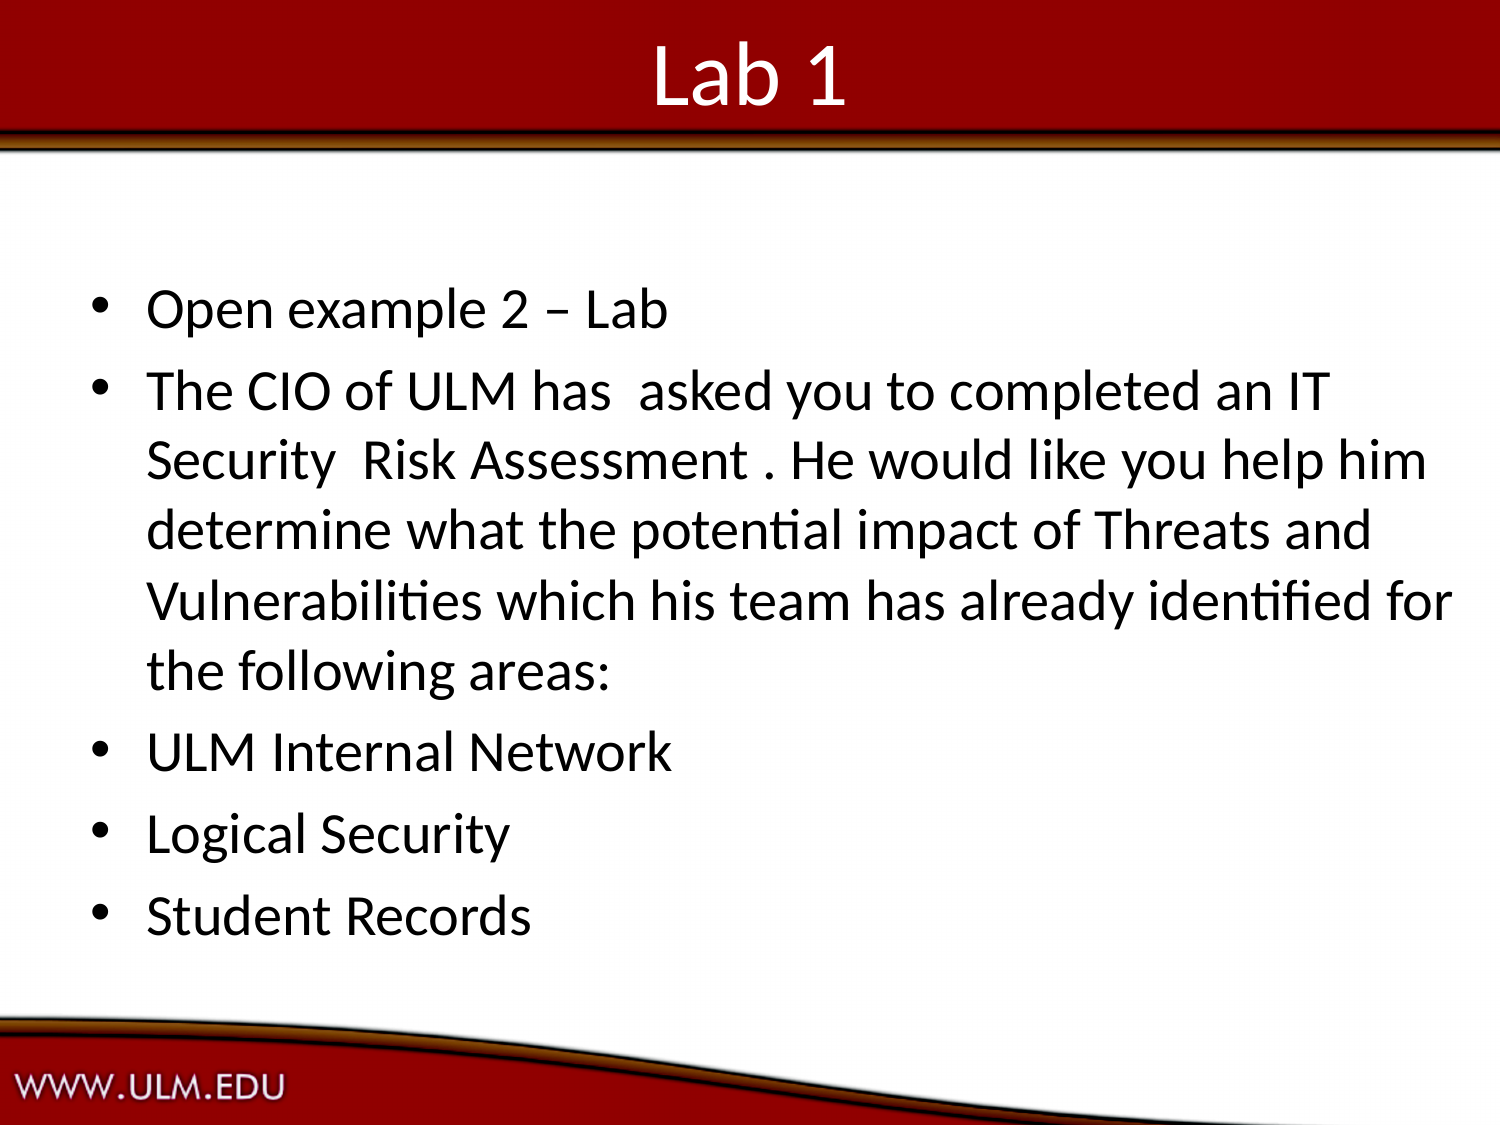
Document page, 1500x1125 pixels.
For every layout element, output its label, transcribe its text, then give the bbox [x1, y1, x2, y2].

picture [0, 0, 1500, 1125]
list Open example 2 – Lab The CIO of ULM has asked you to completed an IT Security Risk Assessment . He would like you help him determine what the potential impact of Threats and Vulnerabilities which his team has already identified for the following areas: ULM Internal Network Logical Security Student Records [74, 262, 1500, 1006]
title Lab 1 [74, 0, 1426, 138]
